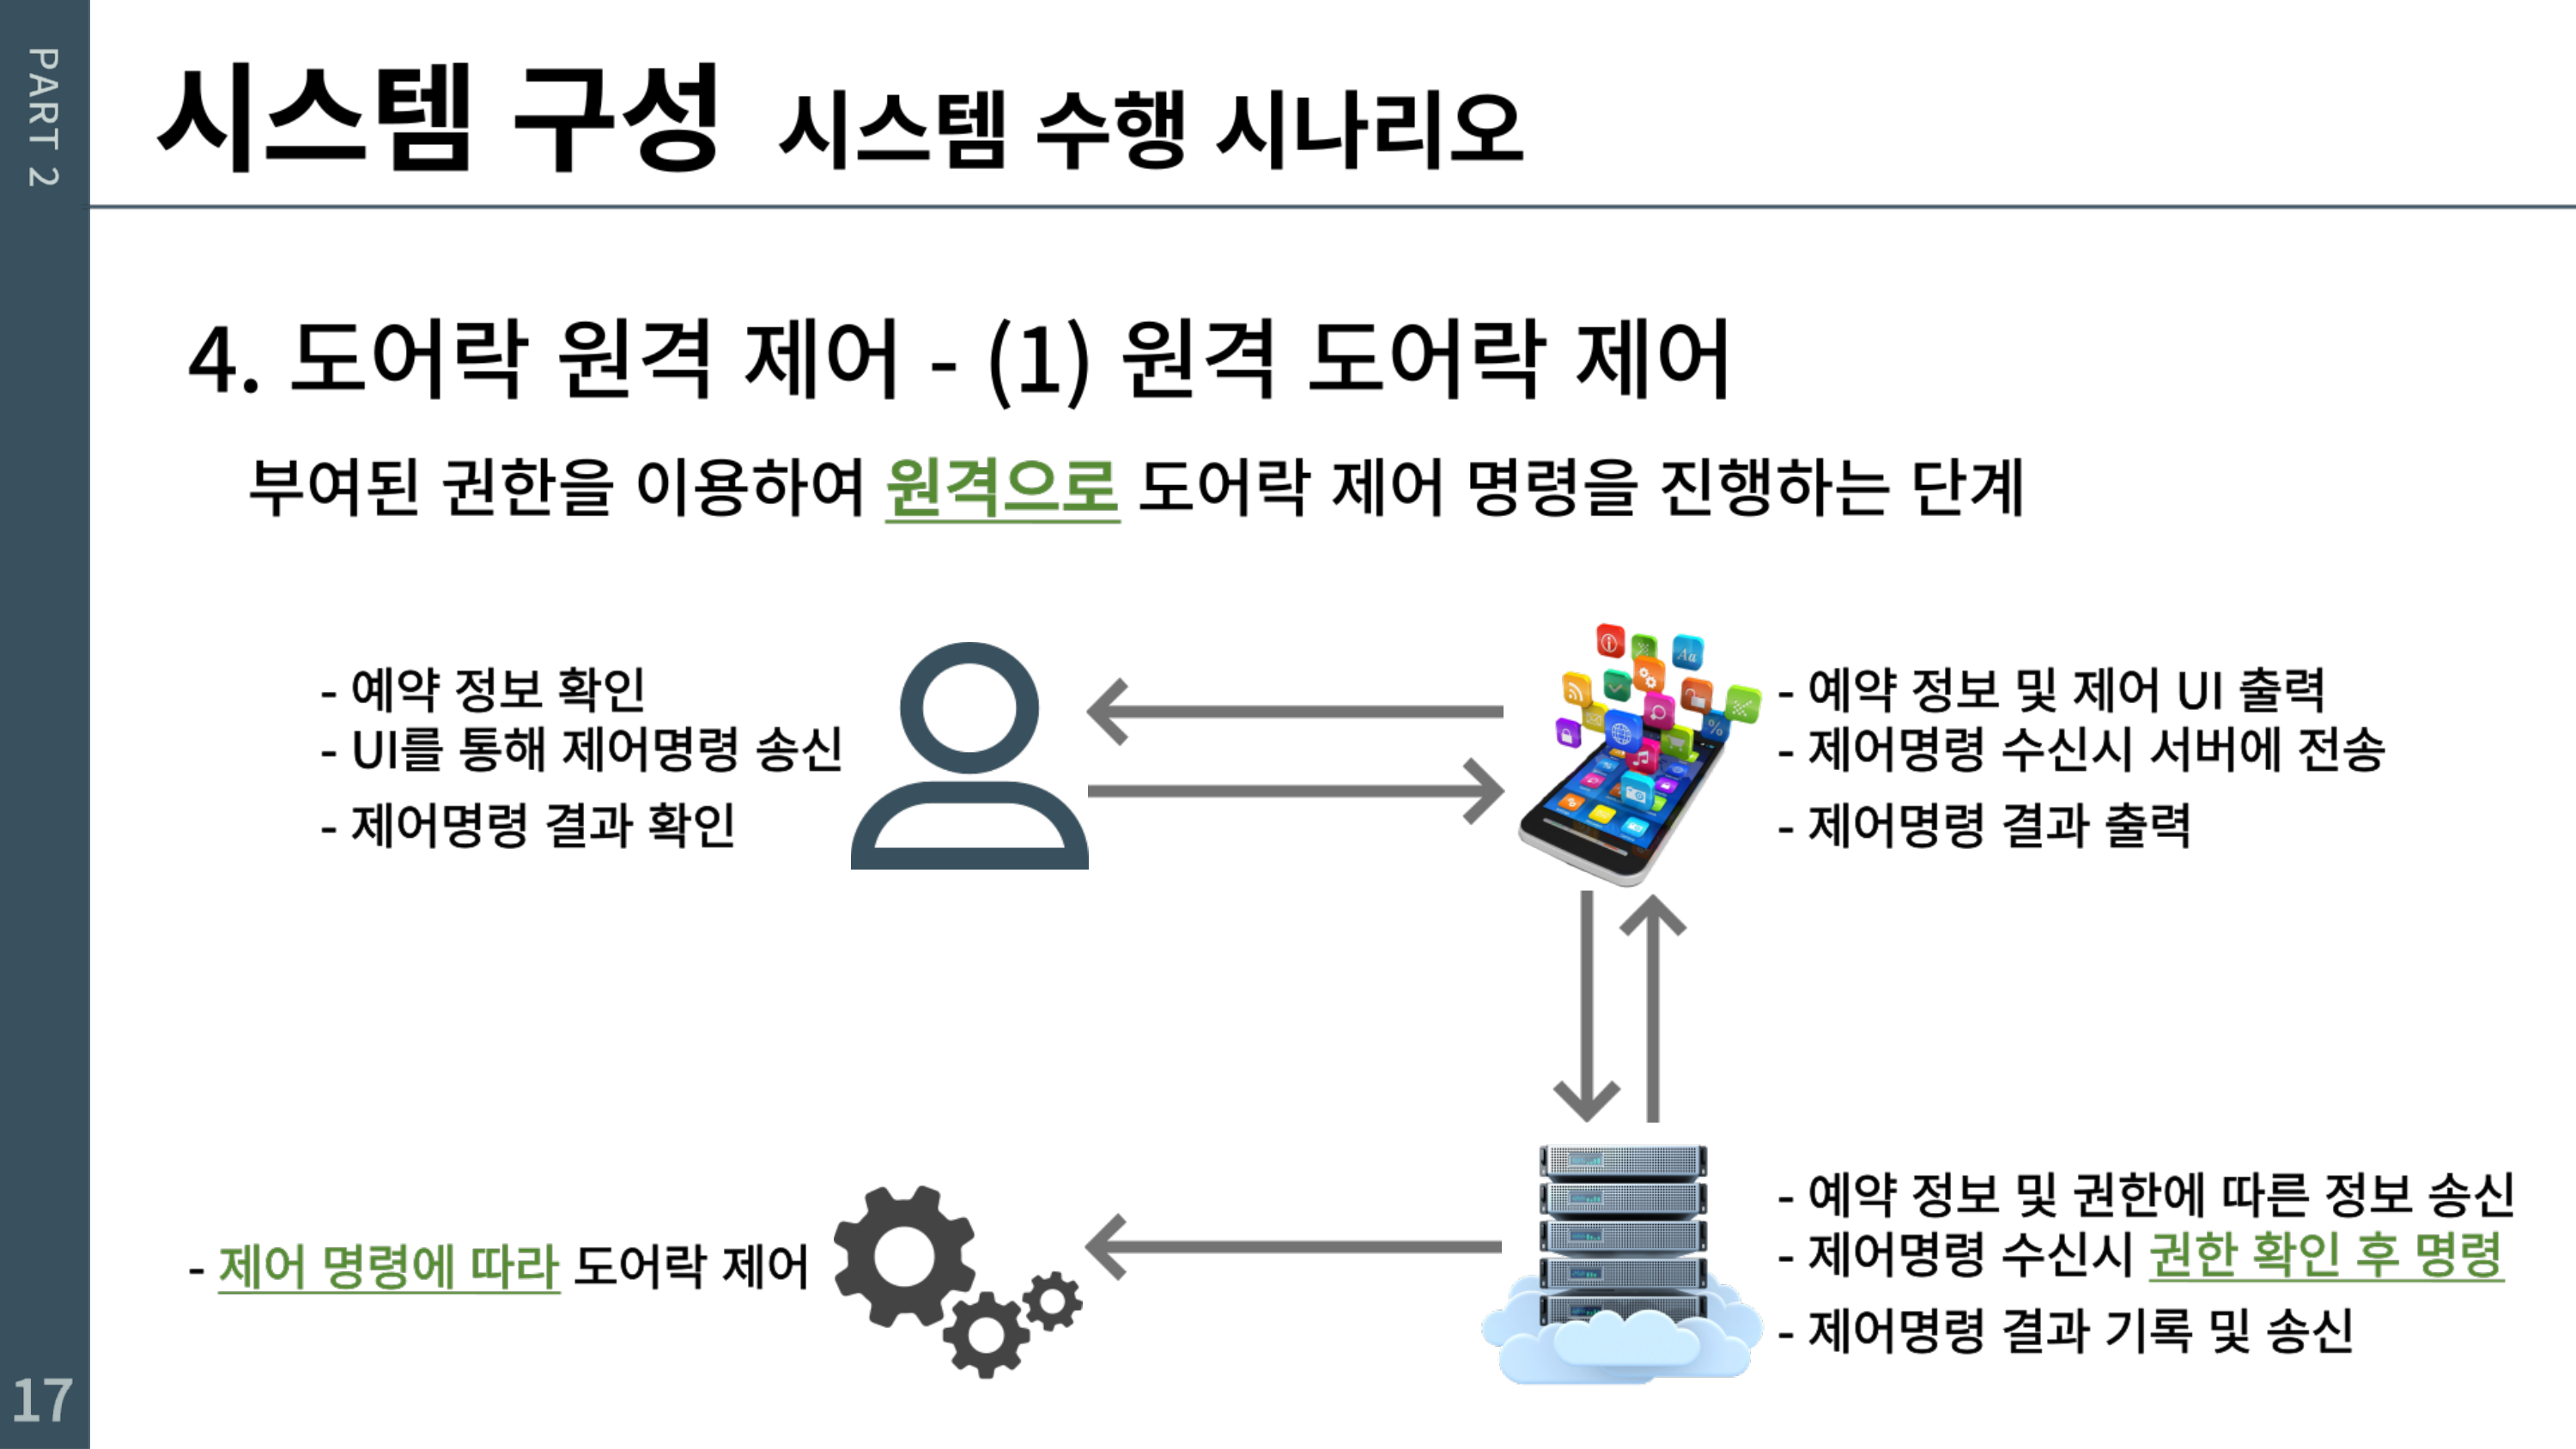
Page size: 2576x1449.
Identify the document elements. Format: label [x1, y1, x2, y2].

picture [90, 11, 2576, 227]
picture [1618, 906, 1688, 970]
picture [180, 1222, 828, 1313]
picture [1618, 1045, 1688, 1122]
picture [313, 646, 862, 871]
picture [0, 1349, 99, 1448]
text_box [0, 0, 90, 1348]
text_box [82, 201, 132, 214]
text_box [1467, 1122, 1777, 1408]
picture [1552, 906, 1617, 970]
text_box [1085, 676, 1504, 749]
text_box [1470, 970, 1704, 1043]
picture [1552, 1045, 1617, 1122]
text_box [1088, 755, 1506, 828]
text_box [1084, 1210, 1502, 1283]
picture [1770, 646, 2408, 871]
text_box [1491, 605, 1778, 906]
text_box [1584, 201, 2576, 214]
text_box [833, 1158, 1083, 1408]
picture [174, 278, 2051, 547]
text_box [1538, 973, 1768, 1045]
picture [1770, 1150, 2535, 1376]
text_box [851, 642, 1089, 870]
